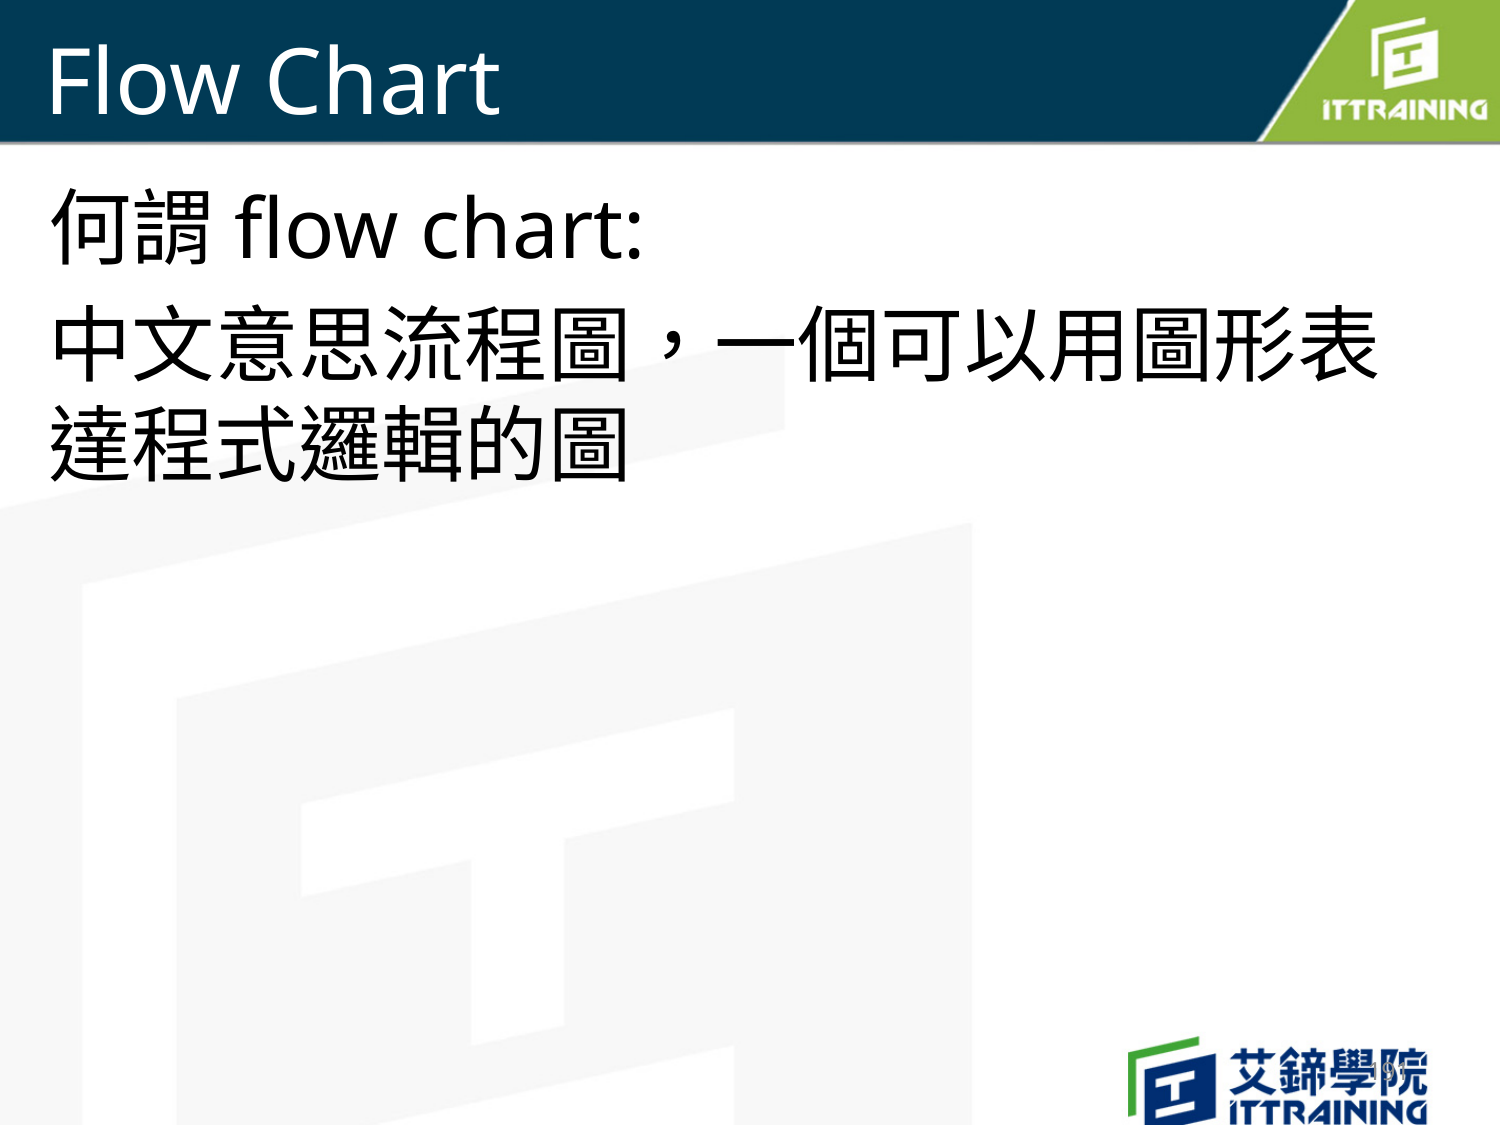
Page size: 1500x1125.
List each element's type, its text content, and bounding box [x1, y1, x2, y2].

slide_number 191 [1074, 1042, 1425, 1103]
title Flow Chart [29, 0, 1380, 172]
picture [0, 0, 1500, 1125]
list 何謂flow chart: 中文意思流程圖，一個可以用圖形表達程式邏輯的圖 [33, 168, 1418, 911]
